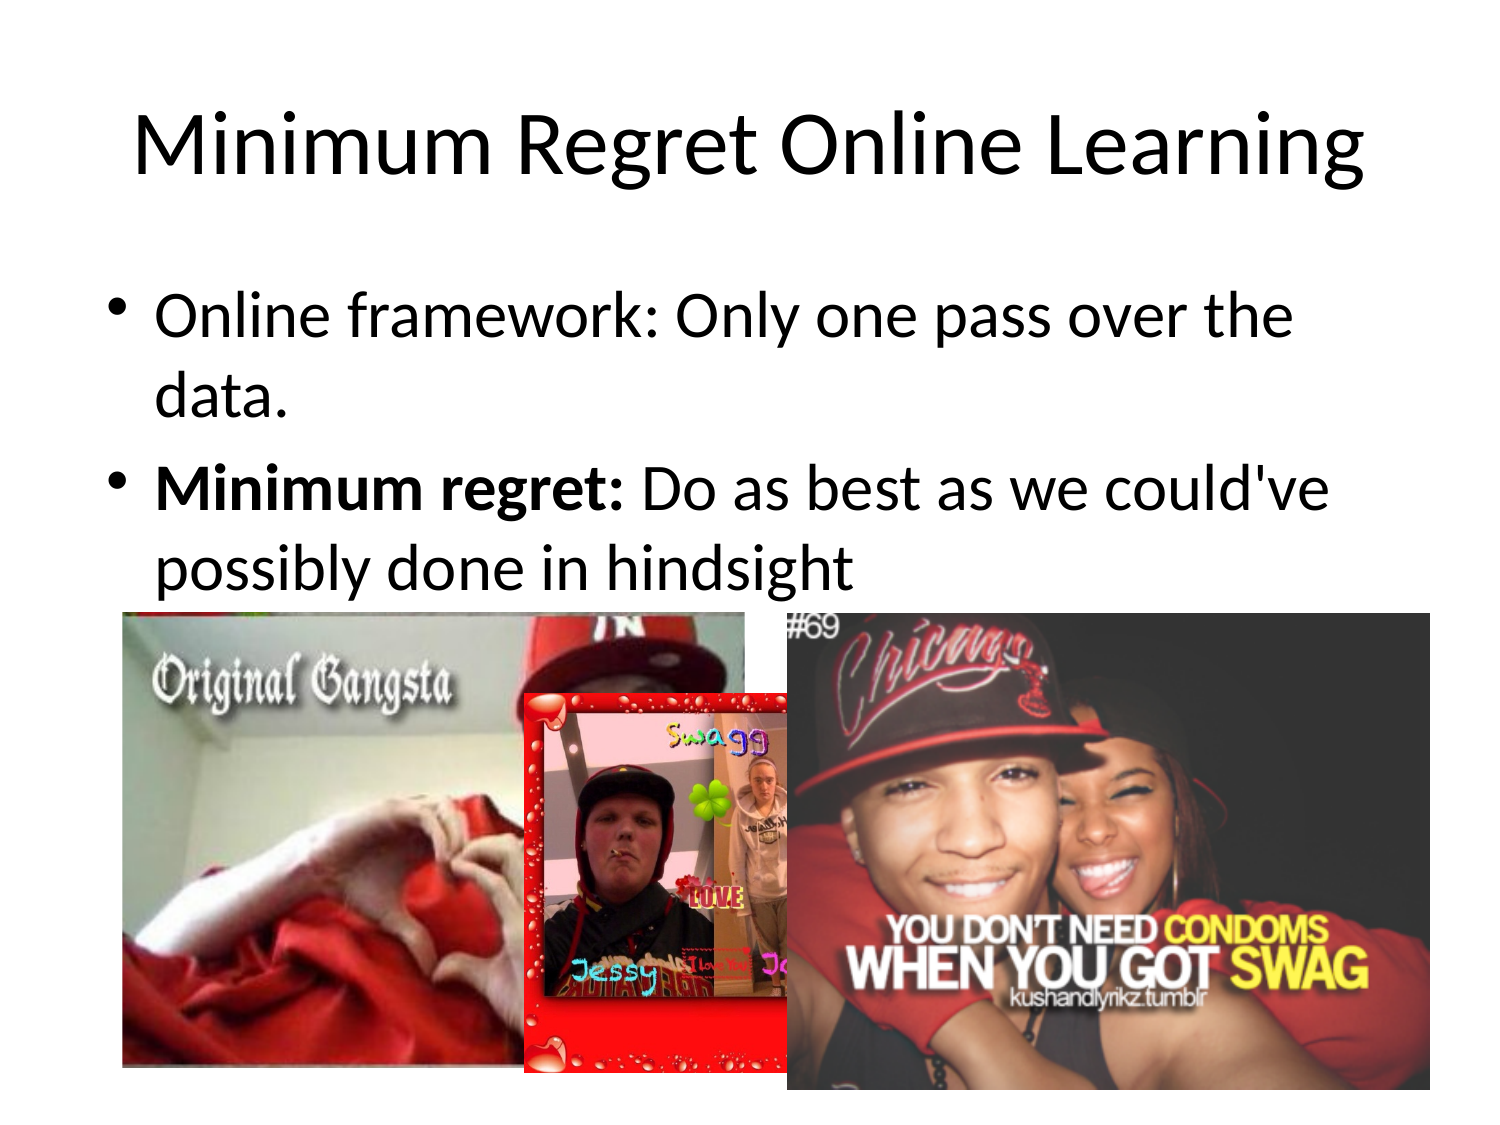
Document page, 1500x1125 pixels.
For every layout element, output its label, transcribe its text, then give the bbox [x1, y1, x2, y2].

list Online framework: Only one pass over the data. Minimum regret: Do as best as we could've possibly done in hindsight [74, 263, 1425, 916]
title Minimum Regret Online Learning [74, 44, 1425, 233]
picture [122, 612, 1430, 1090]
